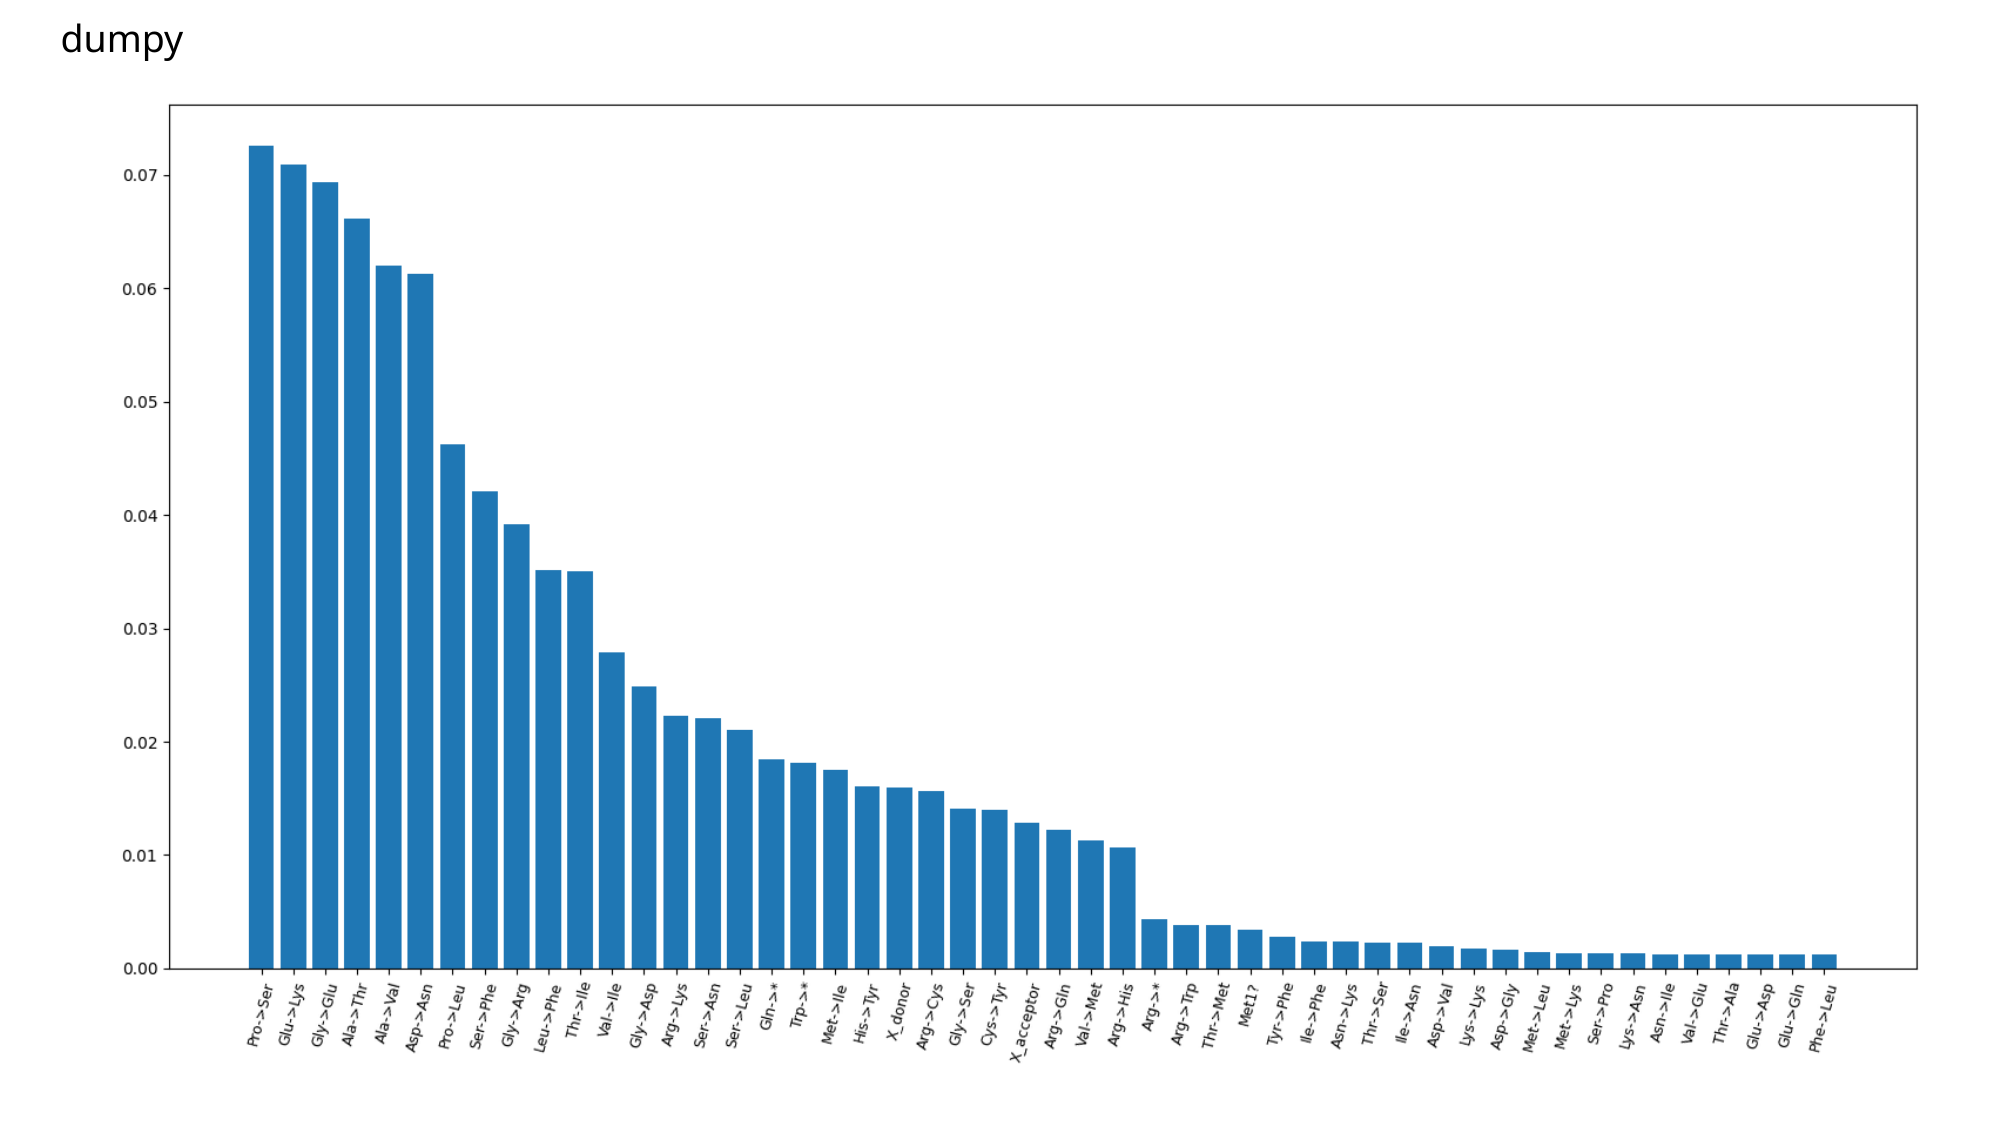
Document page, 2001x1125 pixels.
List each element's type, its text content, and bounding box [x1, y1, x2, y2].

text_box dumpy [45, 7, 199, 68]
picture [47, 60, 1953, 1065]
